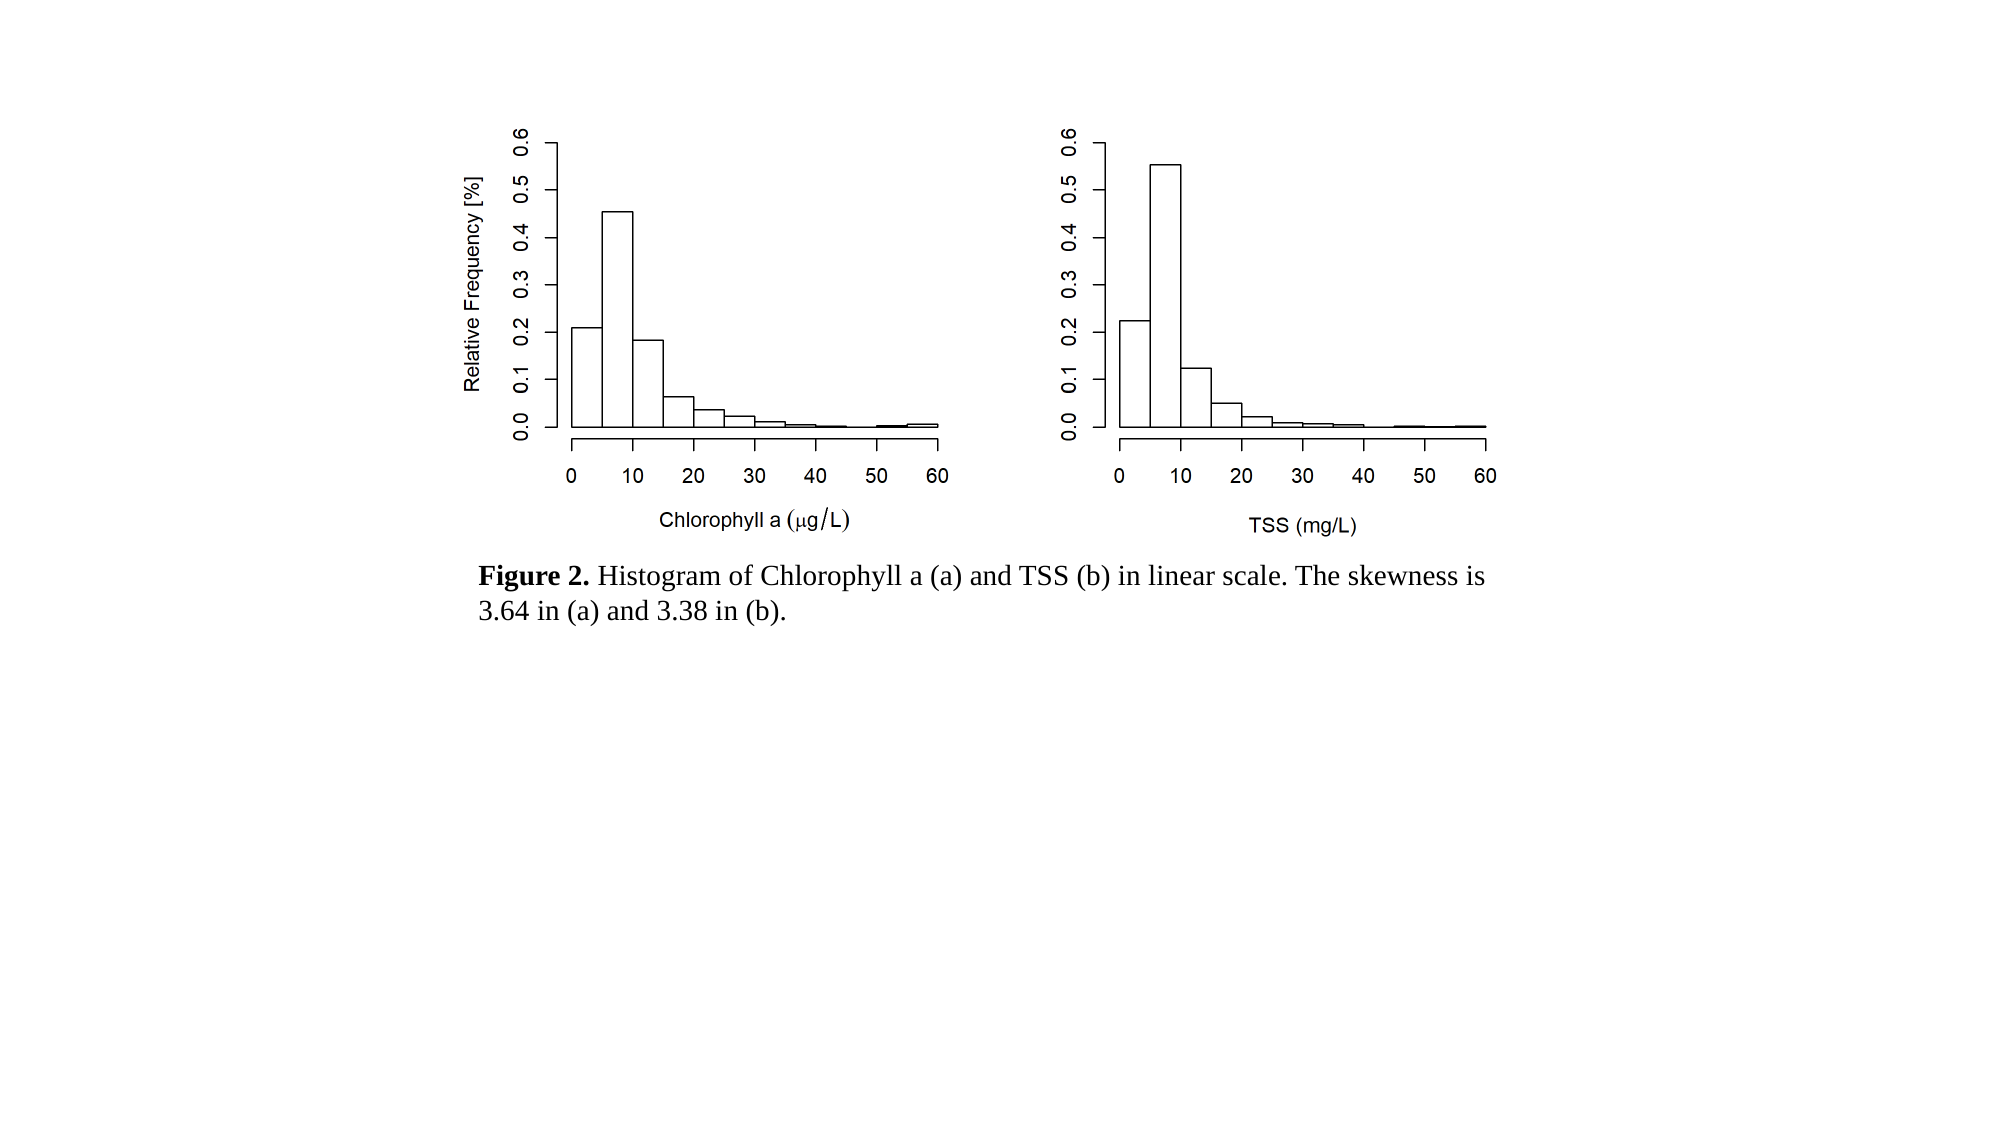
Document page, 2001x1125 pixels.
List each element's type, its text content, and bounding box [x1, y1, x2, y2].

text_box Figure 2. Histogram of Chlorophyll a (a) and TSS (b) in linear scale. The skewness is 3.64 in (a) and 3.38 in (b). [463, 579, 1545, 639]
picture [441, 15, 1567, 579]
